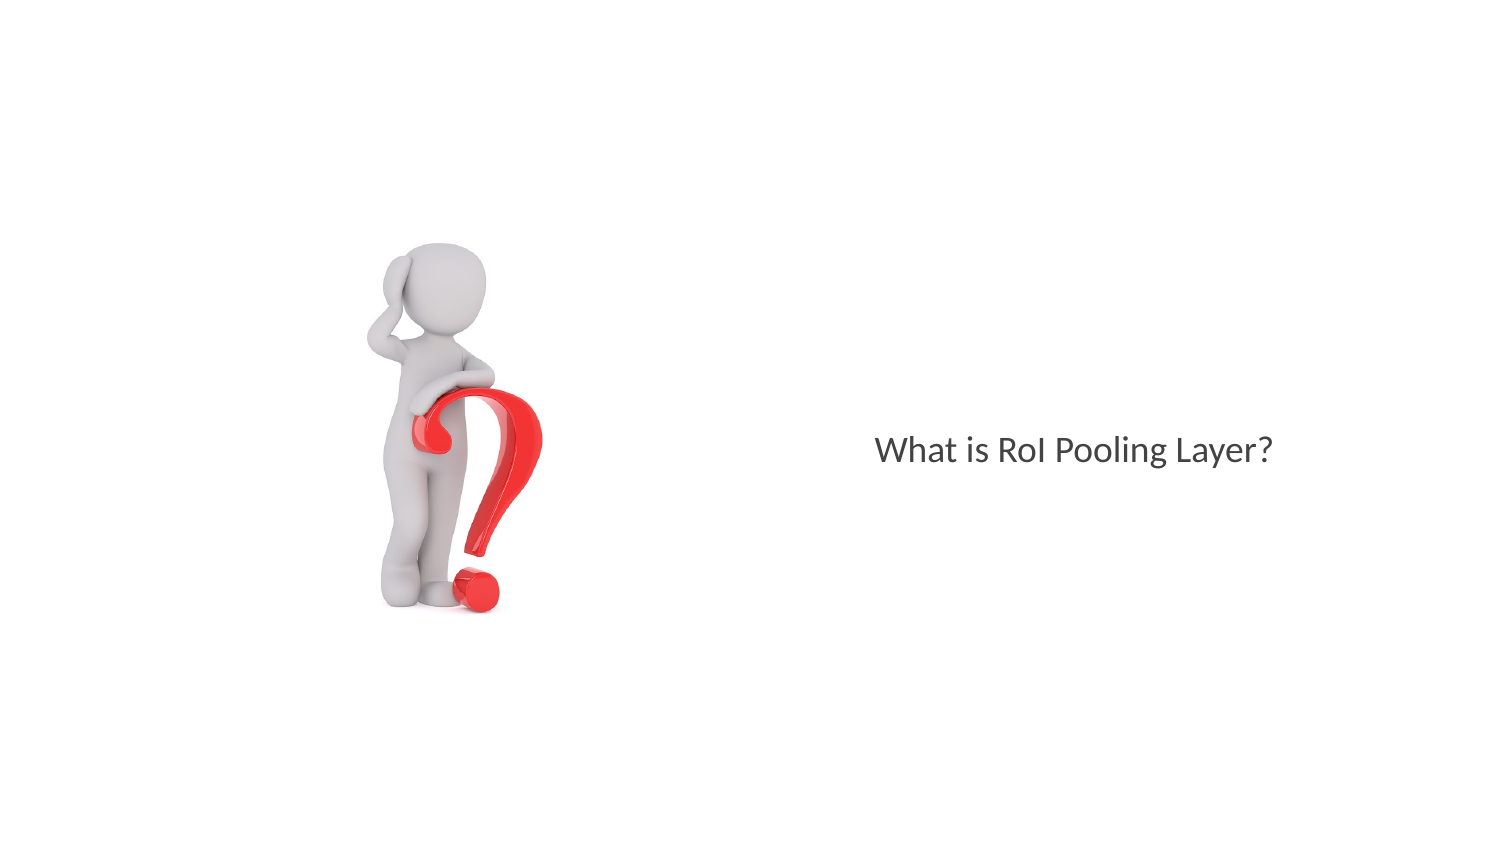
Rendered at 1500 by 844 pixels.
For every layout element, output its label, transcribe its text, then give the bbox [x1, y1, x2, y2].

picture [239, 215, 653, 629]
text_box What is RoI Pooling Layer? [731, 355, 1419, 533]
